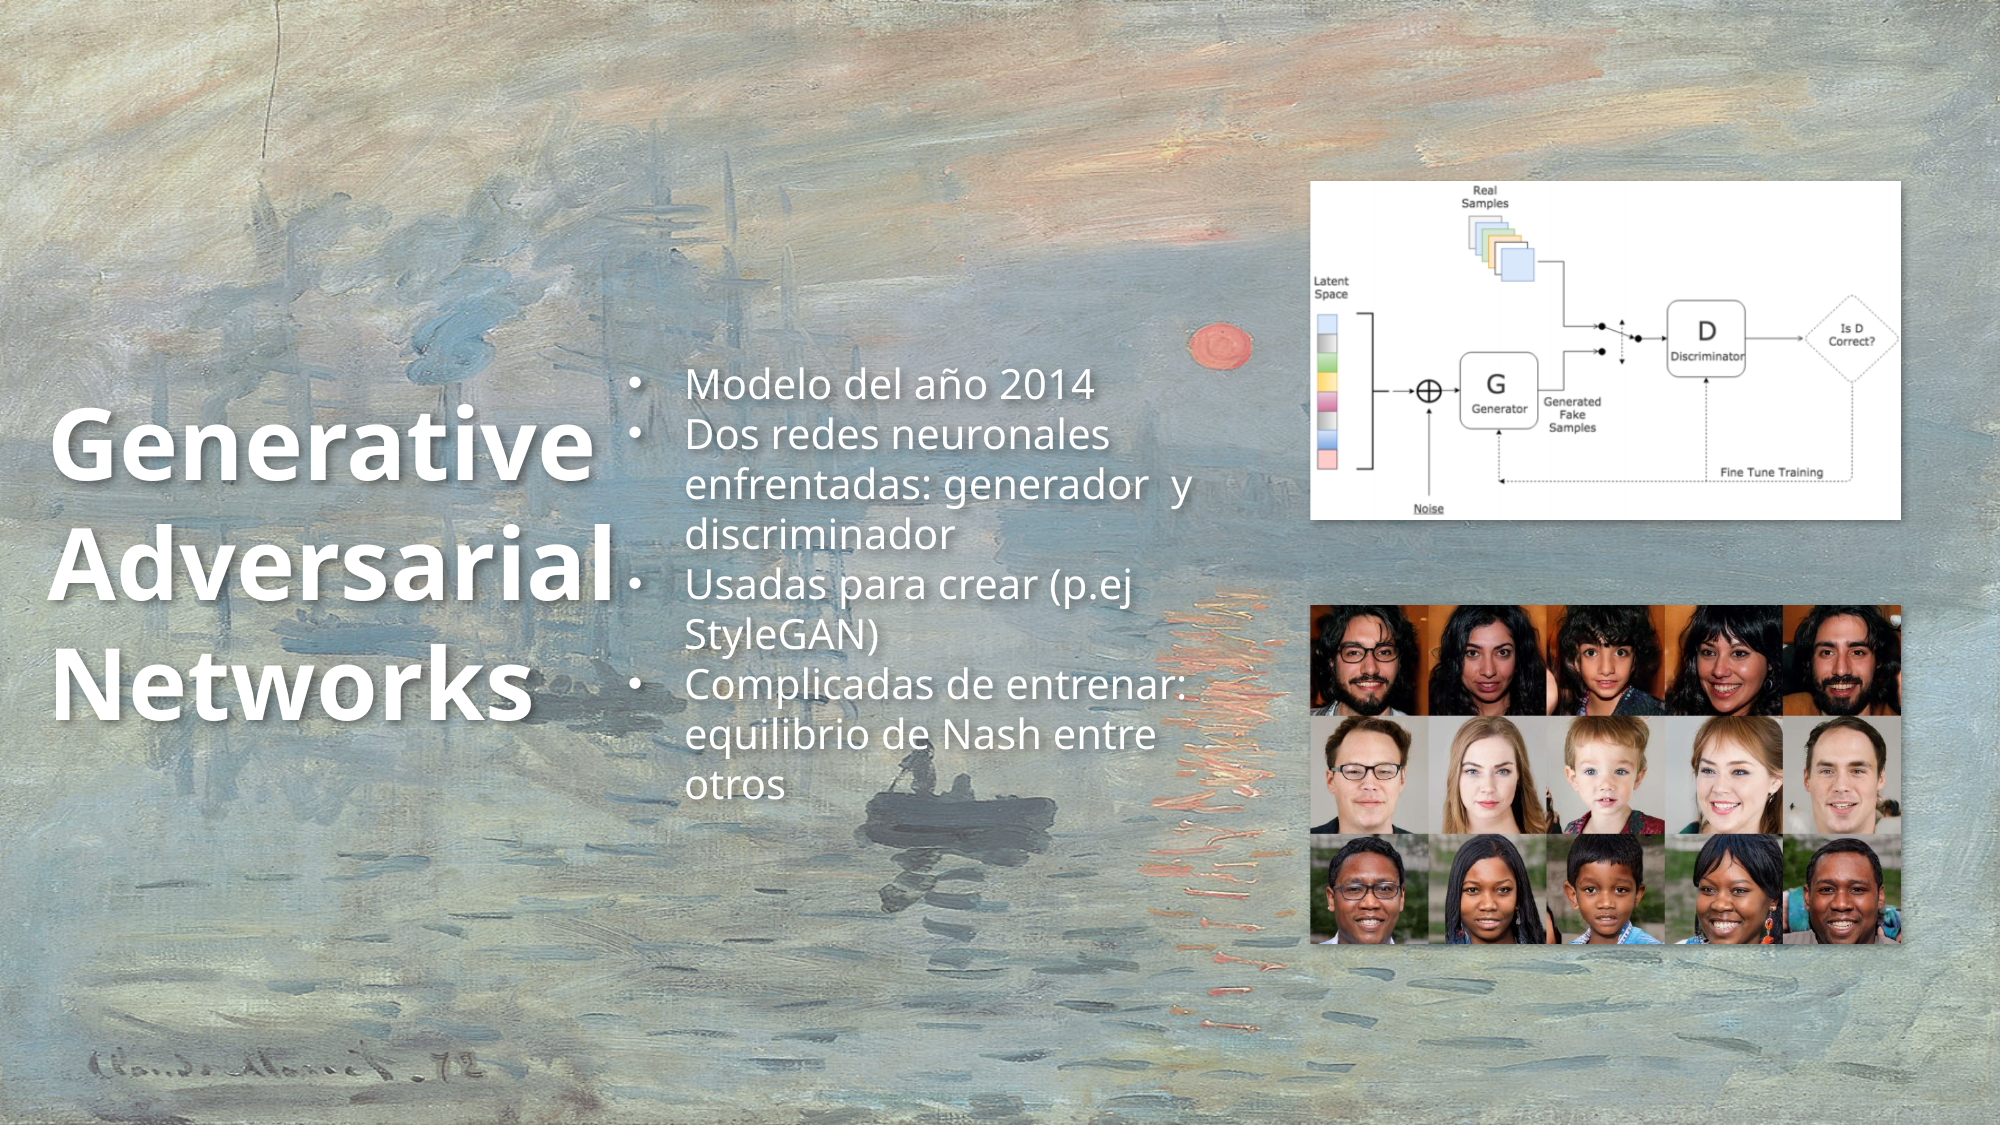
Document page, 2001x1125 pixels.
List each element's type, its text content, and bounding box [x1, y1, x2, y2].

text_box Modelo del año 2014 Dos redes neuronales enfrentadas: generador y discriminador Usadas para crear (p.ej StyleGAN) Complicadas de entrenar: equilibrio de Nash entre otros [613, 350, 1230, 816]
picture [1310, 181, 1901, 520]
text_box Generative Adversarial Networks [32, 373, 659, 748]
picture [1310, 605, 1901, 944]
